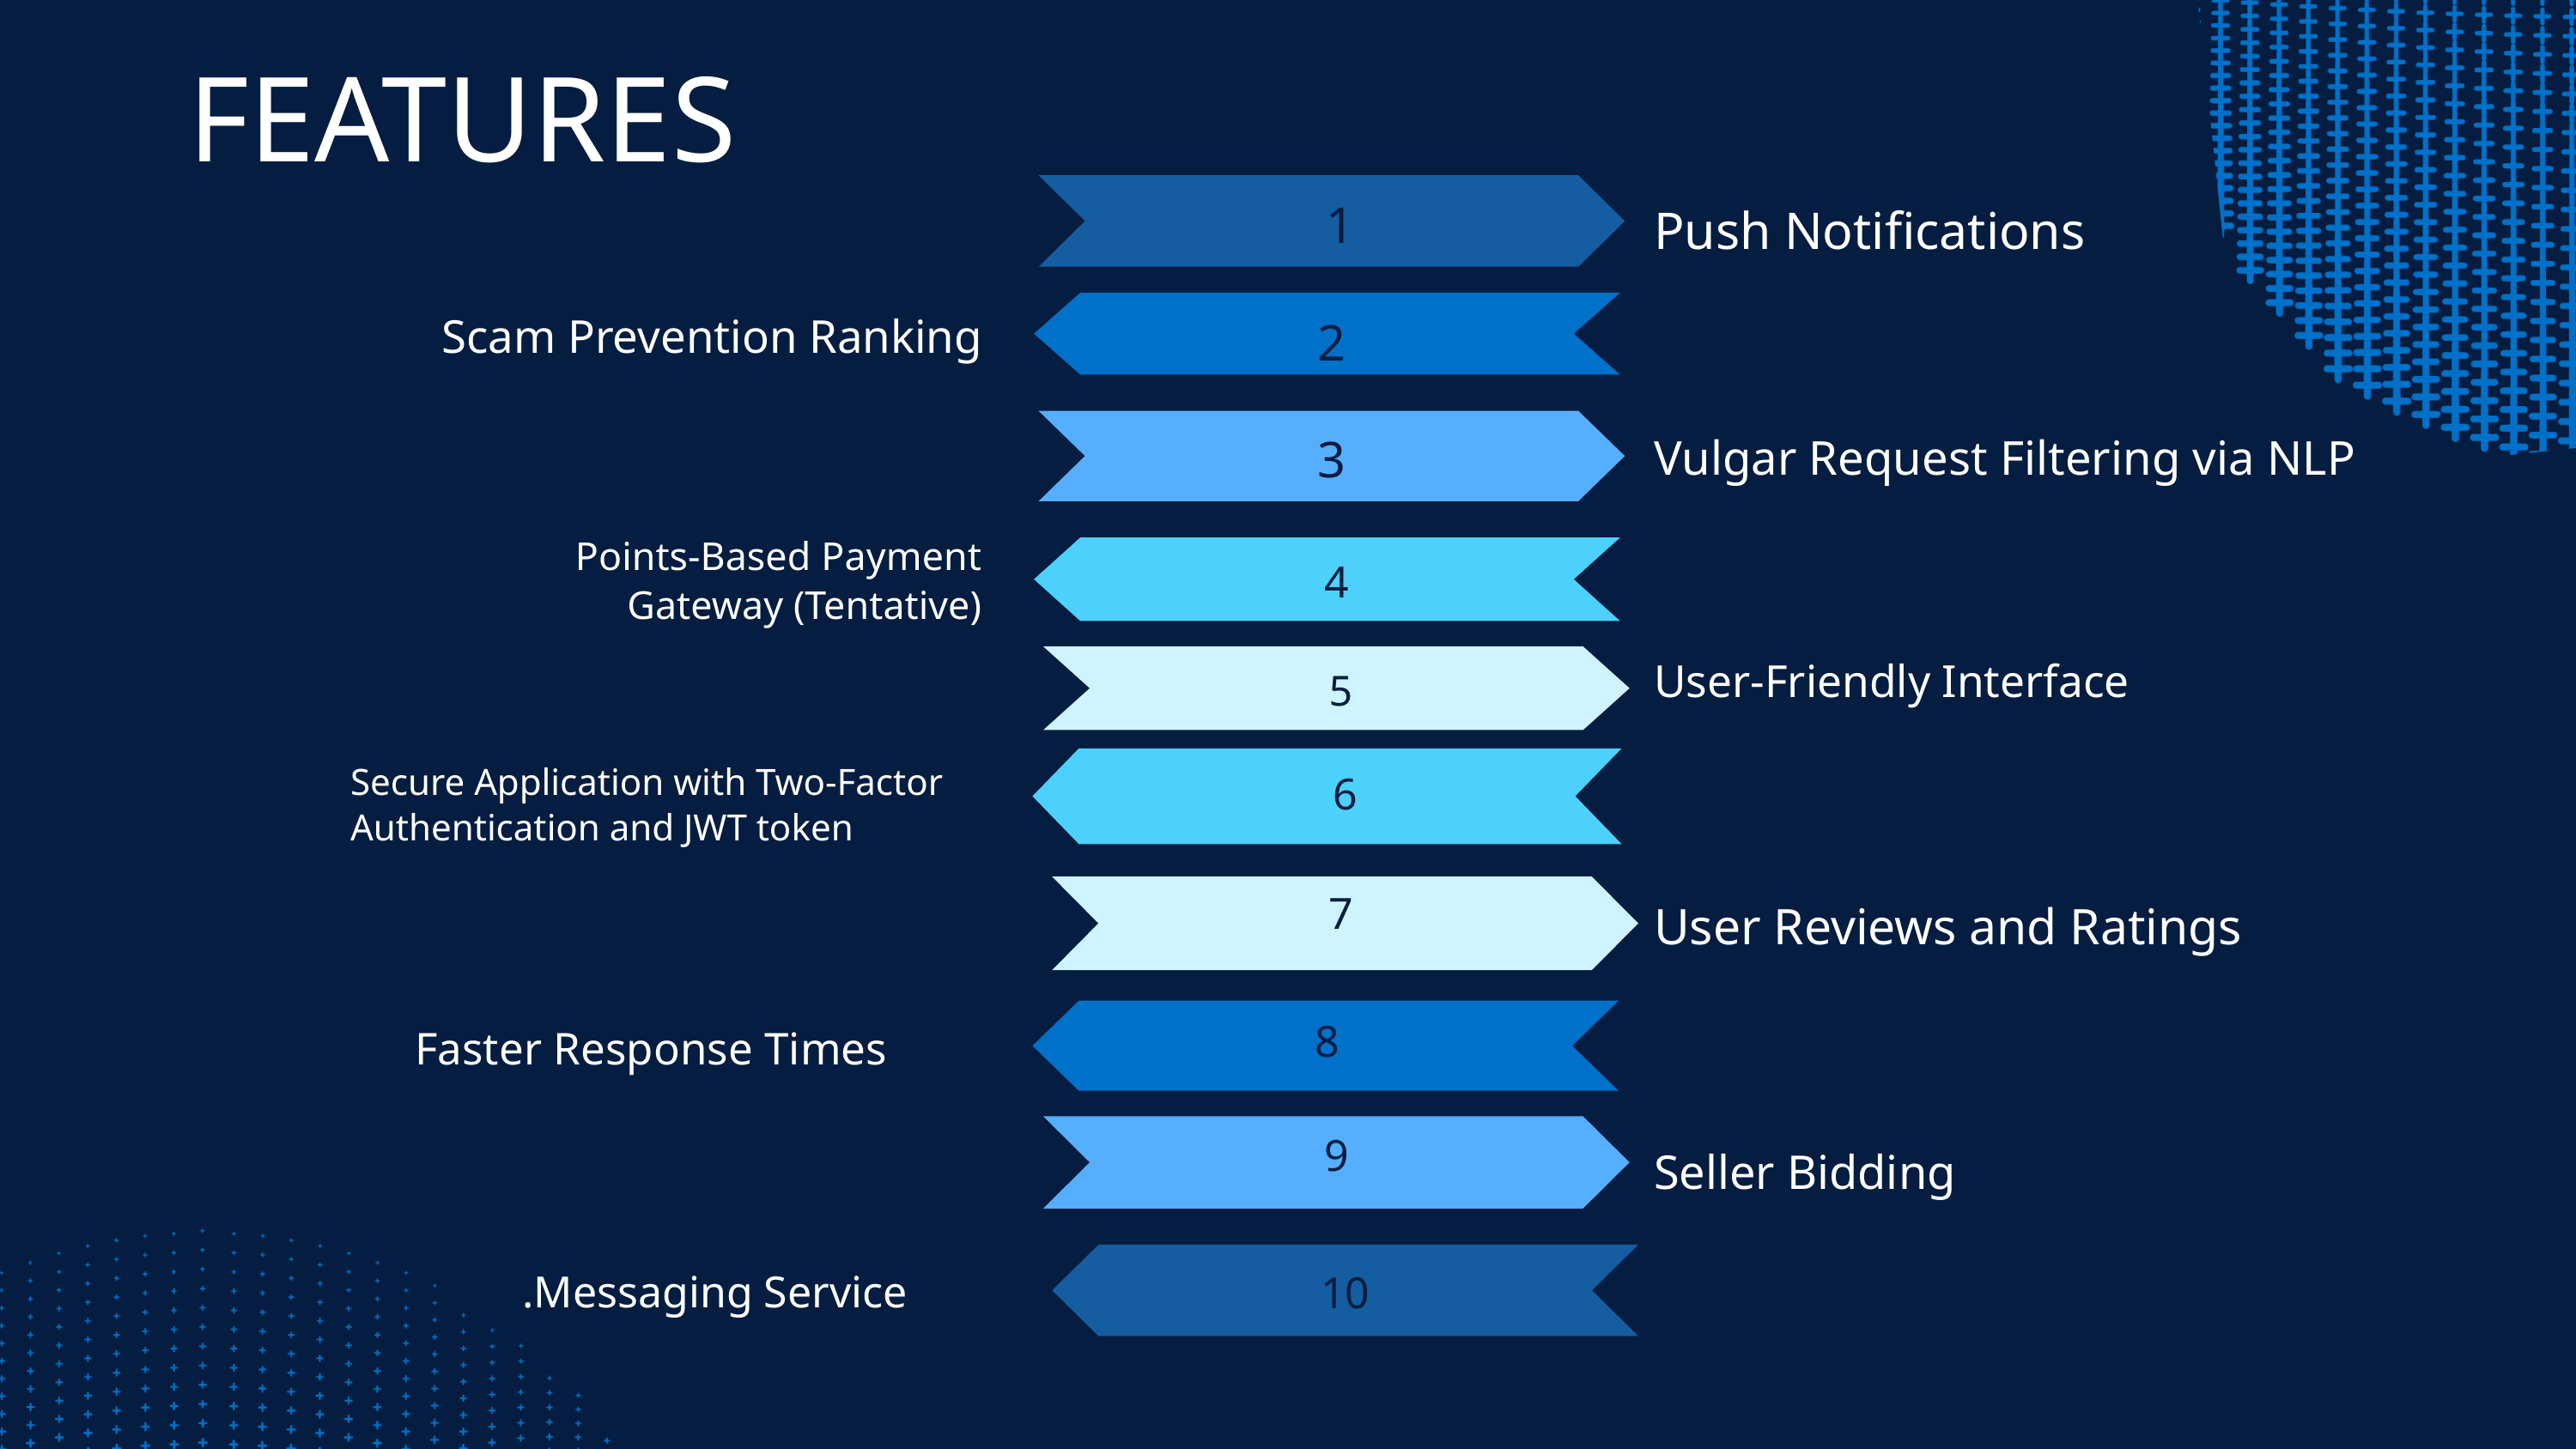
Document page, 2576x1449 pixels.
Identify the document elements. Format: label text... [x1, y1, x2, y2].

text_box [2197, 0, 2576, 483]
text_box User Reviews and Ratings [1654, 893, 2340, 955]
text_box Secure Application with Two-Factor Authentication and JWT token [350, 756, 983, 848]
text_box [1051, 876, 1639, 971]
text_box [1032, 748, 1622, 845]
text_box FEATURES [28, 44, 896, 185]
text_box [0, 1228, 703, 1449]
text_box Faster Response Times [415, 1018, 982, 1074]
text_box Push Notifications [1654, 196, 2194, 260]
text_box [1042, 1116, 1630, 1209]
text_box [1042, 646, 1630, 731]
text_box Points-Based Payment Gateway (Tentative) [436, 530, 982, 627]
text_box Seller Bidding [1654, 1140, 2050, 1199]
text_box User-Friendly Interface [1654, 650, 2181, 706]
text_box Vulgar Request Filtering via NLP [1654, 426, 2428, 485]
text_box Scam Prevention Ranking [423, 305, 982, 363]
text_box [1051, 1244, 1639, 1337]
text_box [1033, 292, 1620, 375]
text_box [1033, 537, 1620, 621]
text_box .Messaging Service [522, 1262, 983, 1317]
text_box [1038, 410, 1625, 502]
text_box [1032, 1000, 1619, 1091]
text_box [1038, 174, 1625, 268]
